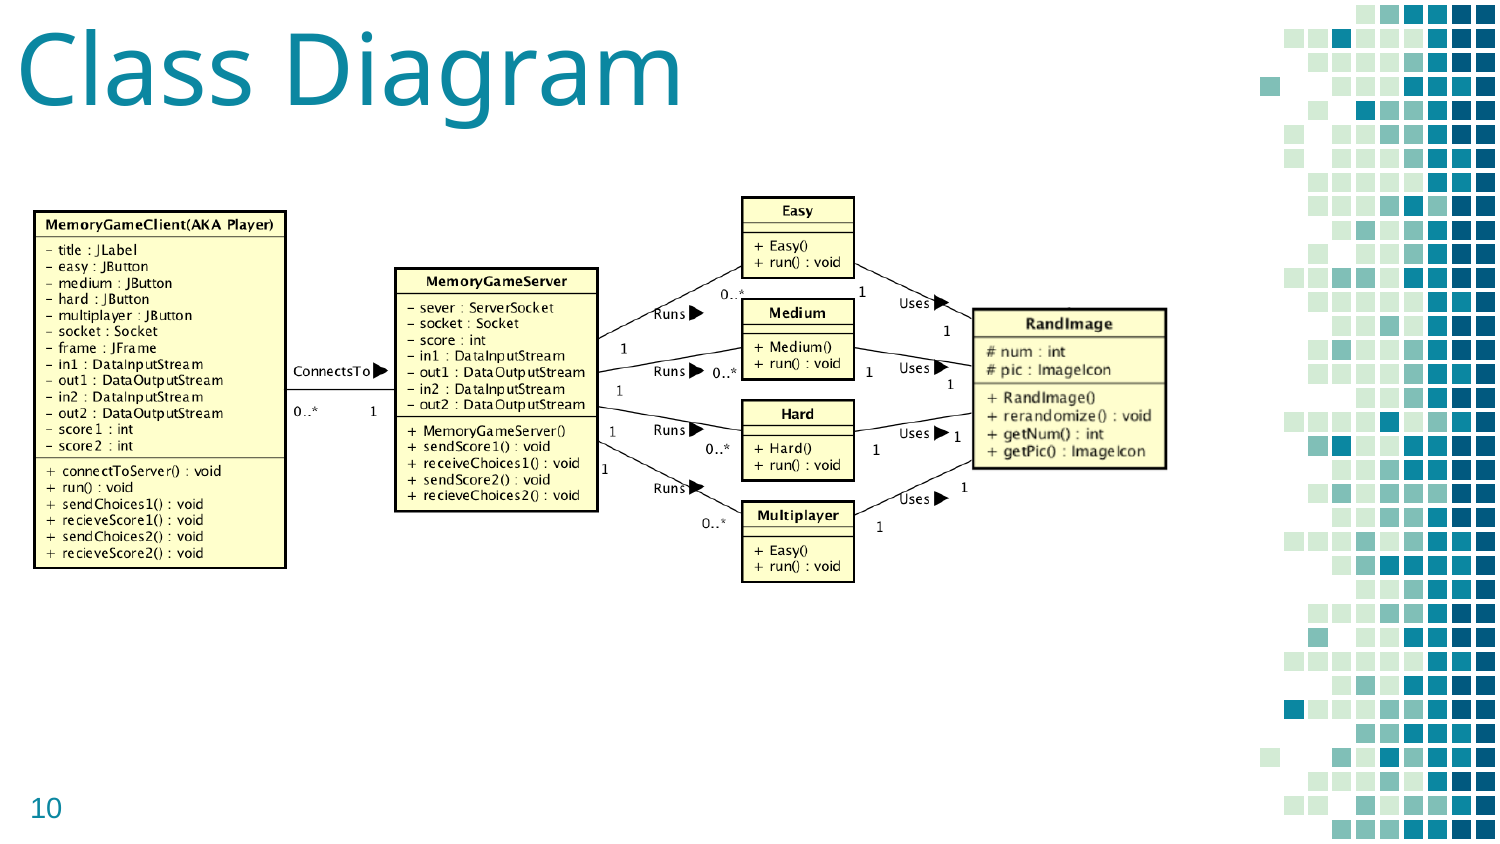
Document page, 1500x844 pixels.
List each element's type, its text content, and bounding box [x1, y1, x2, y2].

picture [14, 187, 1282, 743]
slide_number ‹#› [15, 774, 105, 839]
title Class Diagram [0, 0, 1259, 141]
